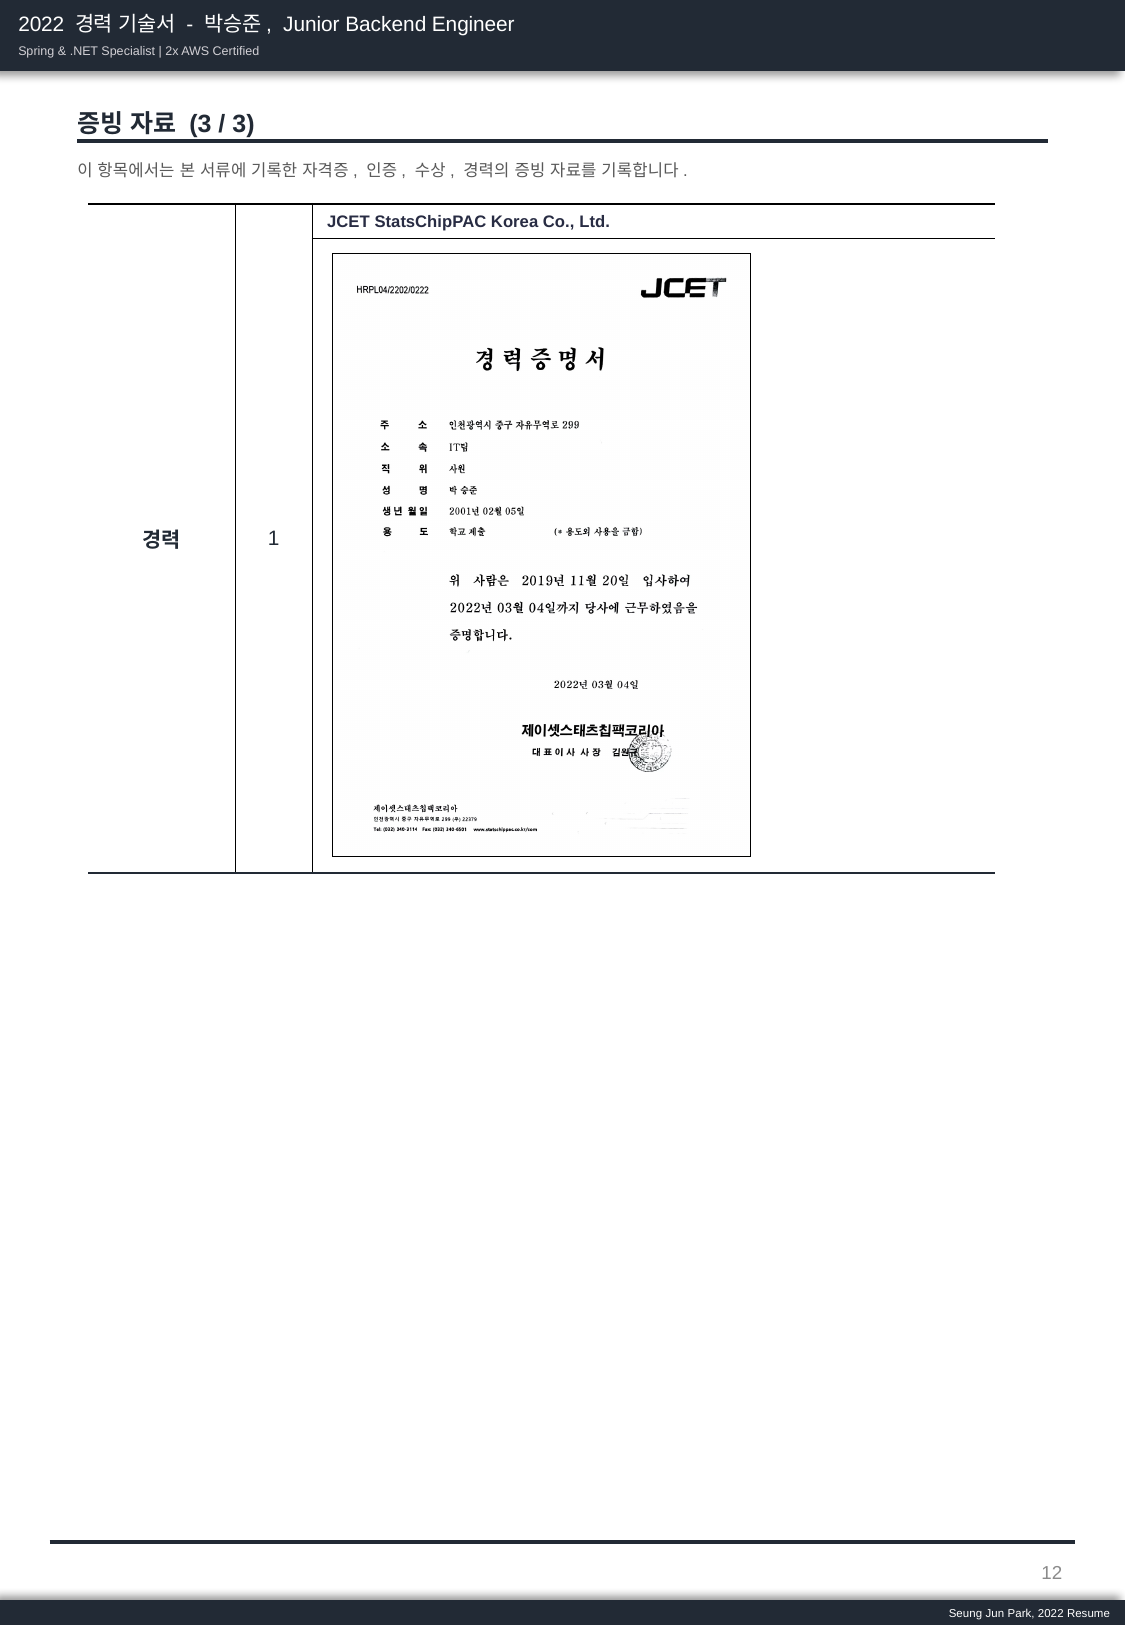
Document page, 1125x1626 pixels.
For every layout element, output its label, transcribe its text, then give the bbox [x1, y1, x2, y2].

text_box Seung Jun Park, 2022 Resume [861, 1606, 1125, 1621]
text_box 2022 경력 기술서 - 박승준, Junior Backend Engineer Spring & .NET Specialist | 2x AWS Certified [18, 10, 1083, 66]
text_box [0, 1600, 1125, 1625]
table_header 1 [236, 205, 312, 872]
table_header 경력 [88, 205, 235, 872]
table_cell [313, 239, 995, 872]
picture [332, 253, 751, 857]
text_box [0, 0, 1125, 71]
table_header JCET StatsChipPAC Korea Co., Ltd. [313, 205, 995, 238]
slide_number 12 [824, 1561, 1078, 1583]
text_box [77, 84, 1048, 141]
text_box 이 항목에서는 본 서류에 기록한 자격증, 인증, 수상, 경력의 증빙 자료를 기록합니다. [77, 142, 1048, 188]
